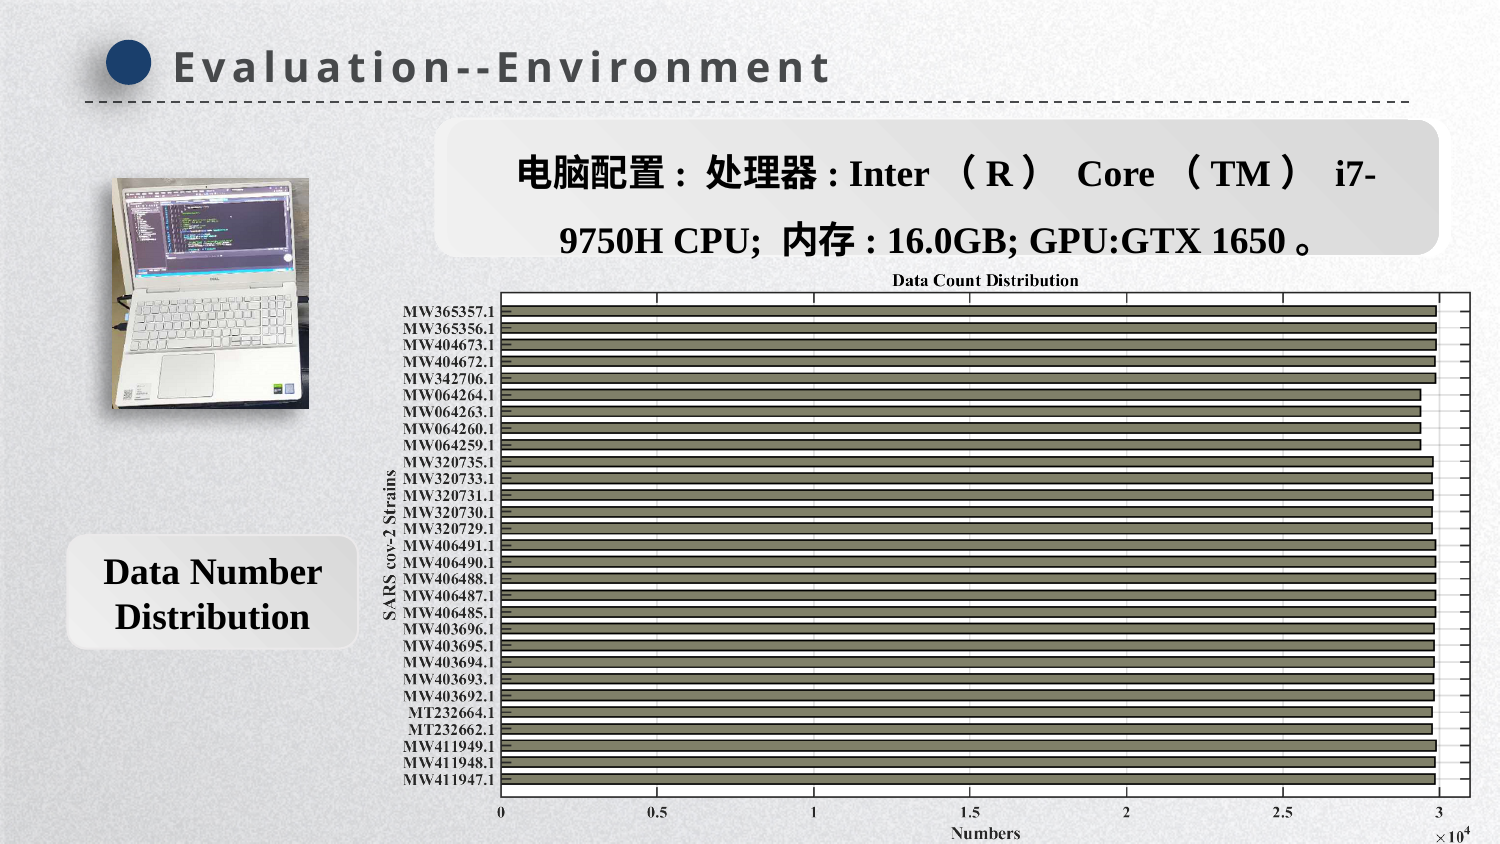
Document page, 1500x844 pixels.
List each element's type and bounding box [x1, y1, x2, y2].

picture [0, 0, 1500, 844]
text_box [434, 117, 1452, 269]
